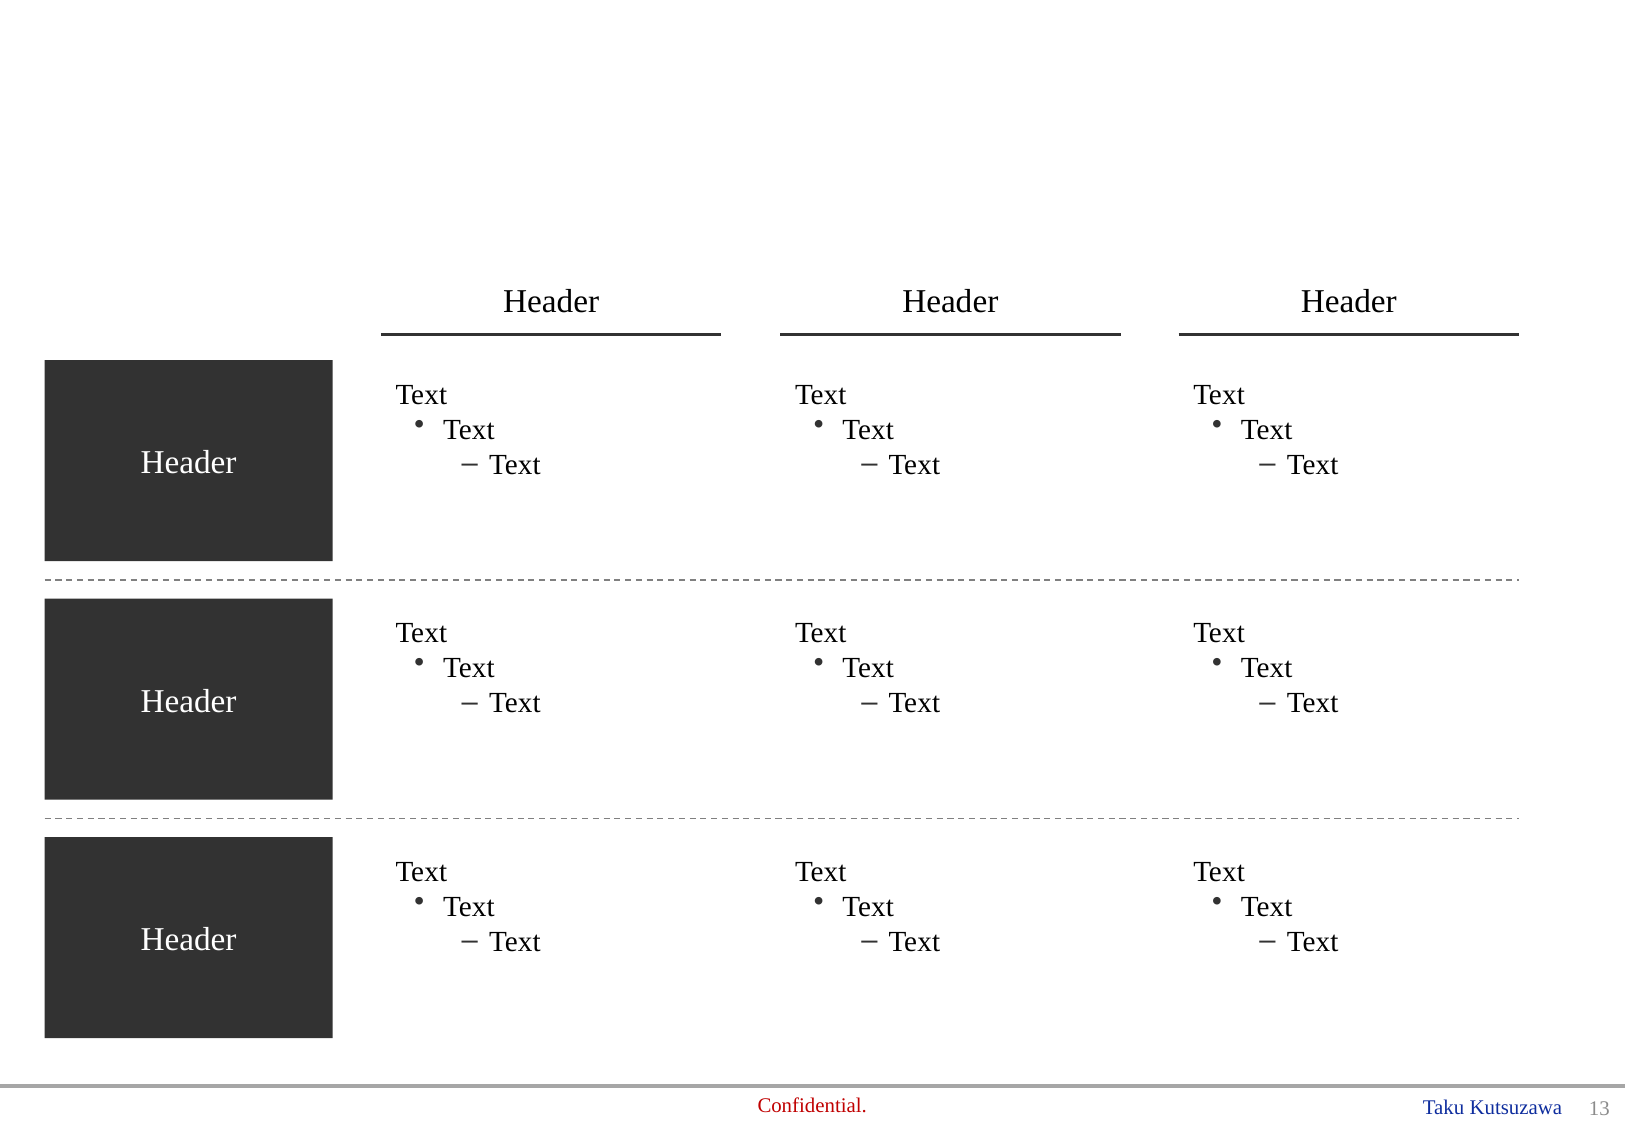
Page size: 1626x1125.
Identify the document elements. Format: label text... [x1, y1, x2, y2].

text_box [380, 263, 722, 335]
text_box Text Text Text [780, 598, 1121, 800]
text_box Header [44, 598, 333, 800]
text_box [1178, 263, 1520, 335]
text_box Text Text Text [780, 837, 1121, 1039]
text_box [780, 263, 1121, 335]
text_box Text Text Text [380, 360, 722, 562]
text_box Header [44, 837, 333, 1039]
text_box Text Text Text [1178, 360, 1519, 562]
text_box Text Text Text [780, 360, 1121, 562]
text_box Text Text Text [1178, 837, 1519, 1039]
text_box Text Text Text [1178, 598, 1519, 800]
text_box Text Text Text [380, 598, 722, 800]
text_box Header [44, 360, 333, 562]
text_box Text Text Text [380, 837, 722, 1039]
